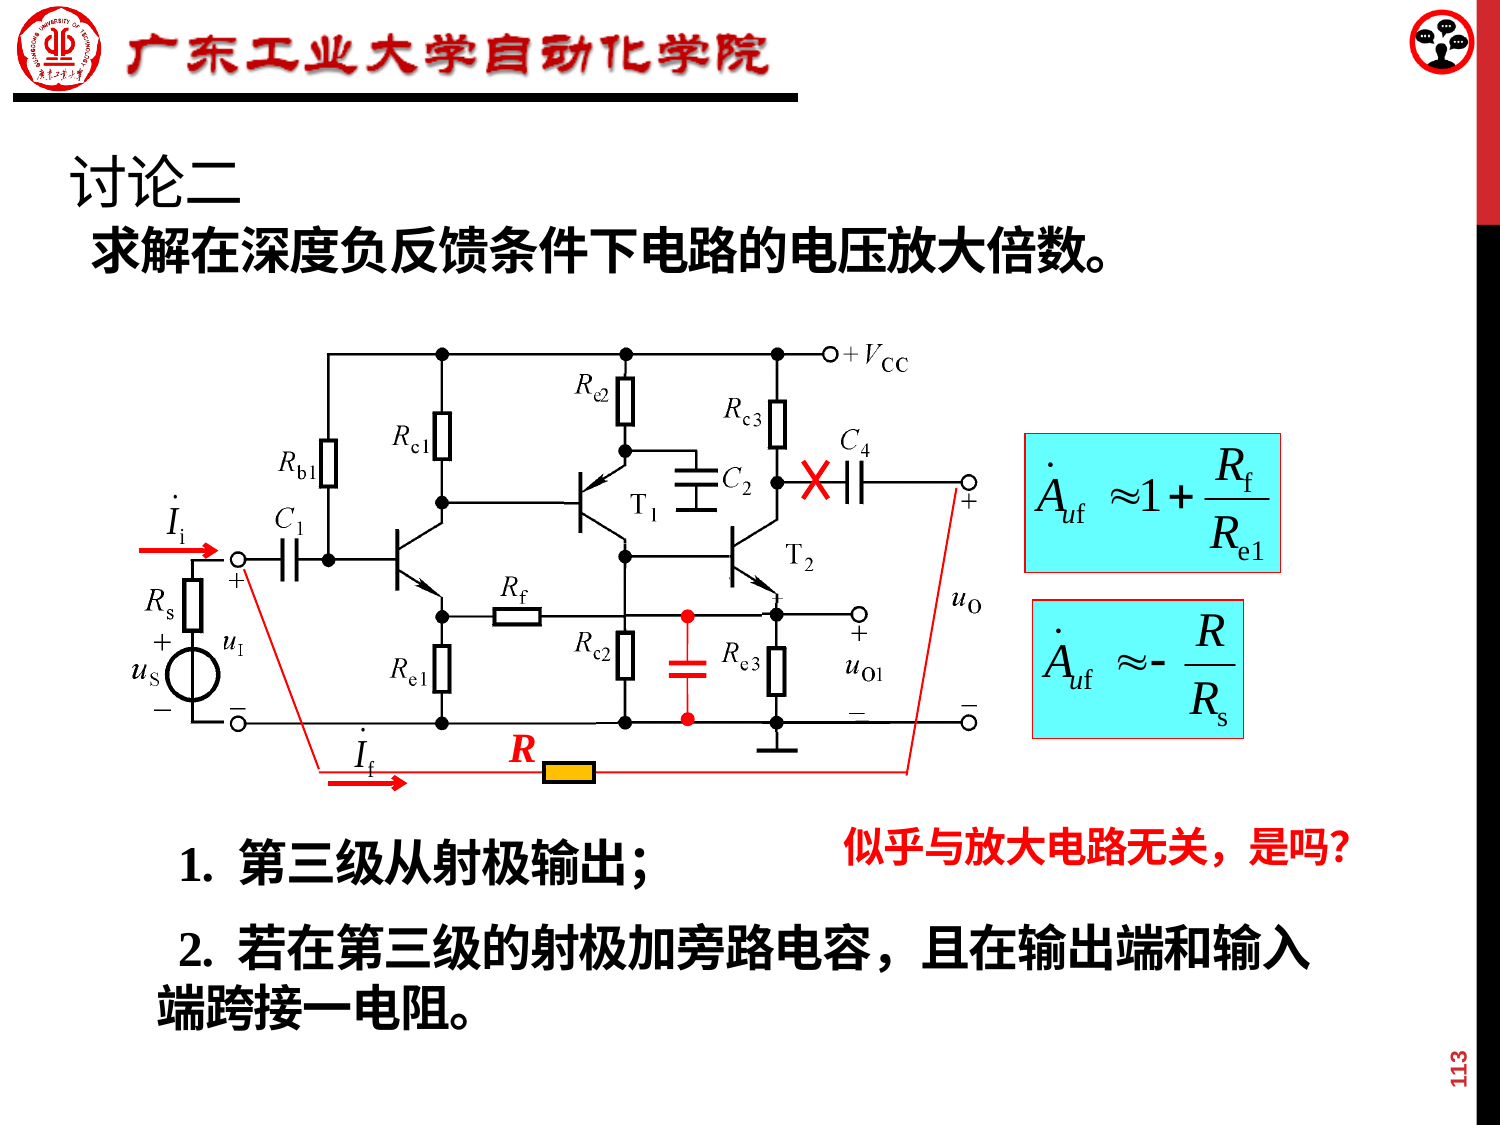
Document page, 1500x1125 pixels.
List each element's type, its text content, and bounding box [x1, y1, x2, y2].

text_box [327, 723, 408, 788]
slide_number 113 [1427, 887, 1488, 1104]
picture [11, 0, 812, 101]
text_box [802, 460, 829, 482]
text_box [205, 337, 995, 762]
text_box 1. 第三级从射极输出； 2. 若在第三级的射极加旁路电容，且在输出端和输入端跨接一电阻。 [141, 824, 1367, 1044]
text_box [1025, 433, 1281, 573]
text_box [130, 545, 225, 737]
title 讨论二 求解在深度负反馈条件下电路的电压放大倍数。 [53, 137, 1391, 288]
picture [1408, 7, 1476, 75]
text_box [1032, 599, 1244, 739]
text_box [138, 491, 219, 555]
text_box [243, 487, 957, 783]
